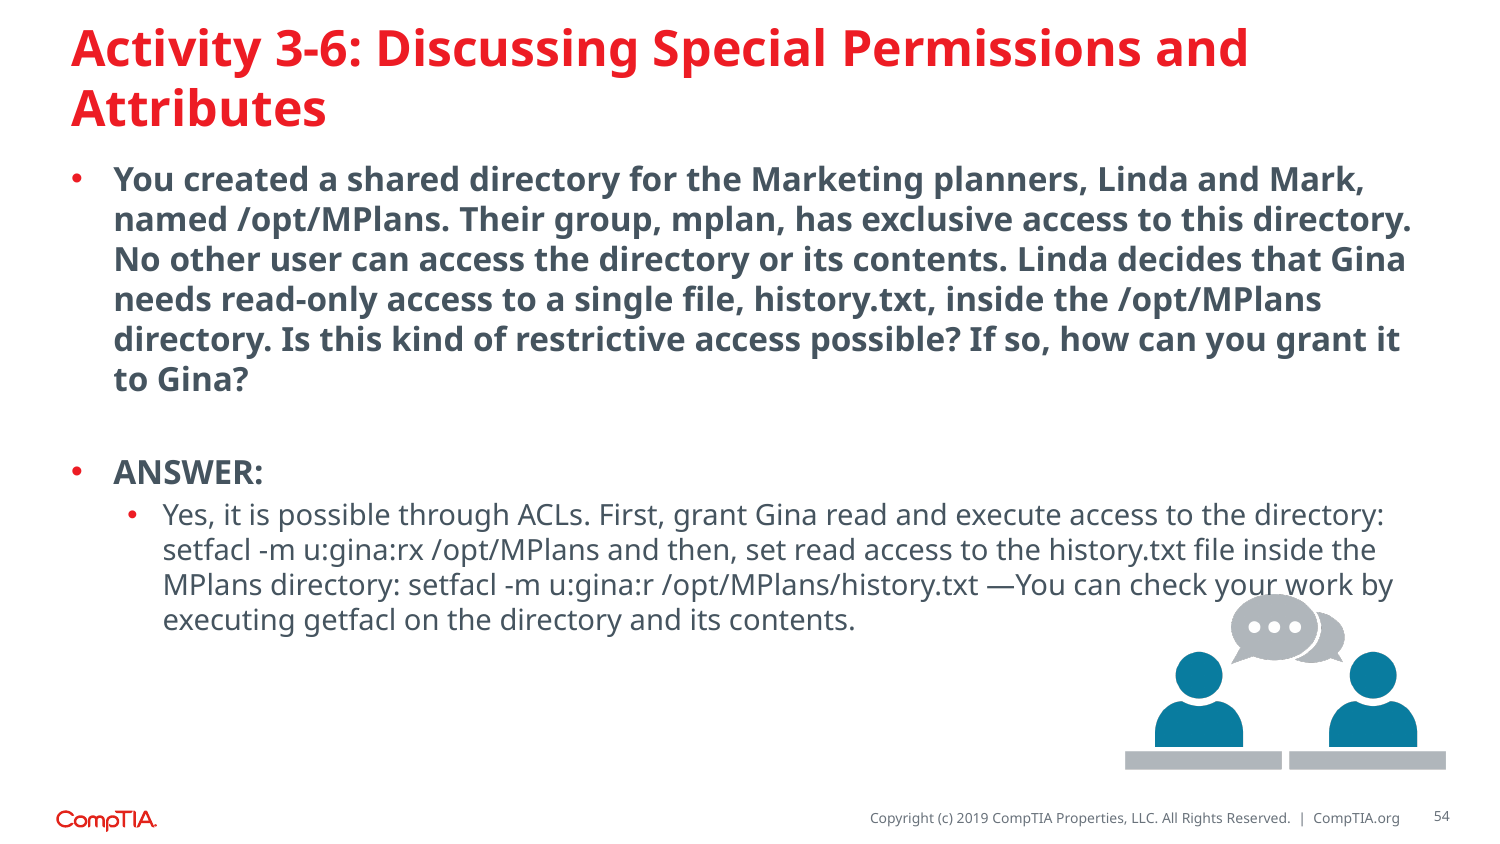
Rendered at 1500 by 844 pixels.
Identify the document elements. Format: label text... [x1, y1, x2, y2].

list You created a shared directory for the Marketing planners, Linda and Mark, named /opt/MPlans. Their group, mplan, has exclusive access to this directory. No other user can access the directory or its contents. Linda decides that Gina needs read-only access to a single file, history.txt, inside the /opt/MPlans directory. Is this kind of restrictive access possible? If so, how can you grant it to Gina? ANSWER: Yes, it is possible through ACLs. First, grant Gina read and execute access to the directory: setfacl -m u:gina:rx /opt/MPlans and then, set read access to the history.txt file inside the MPlans directory: setfacl -m u:gina:r /opt/MPlans/history.txt —You can check your work by executing getfacl on the directory and its contents. [56, 150, 1444, 758]
title Activity 3-6: Discussing Special Permissions and Attributes [56, 24, 1444, 129]
picture [1124, 593, 1446, 770]
slide_number 54 [1407, 800, 1450, 835]
